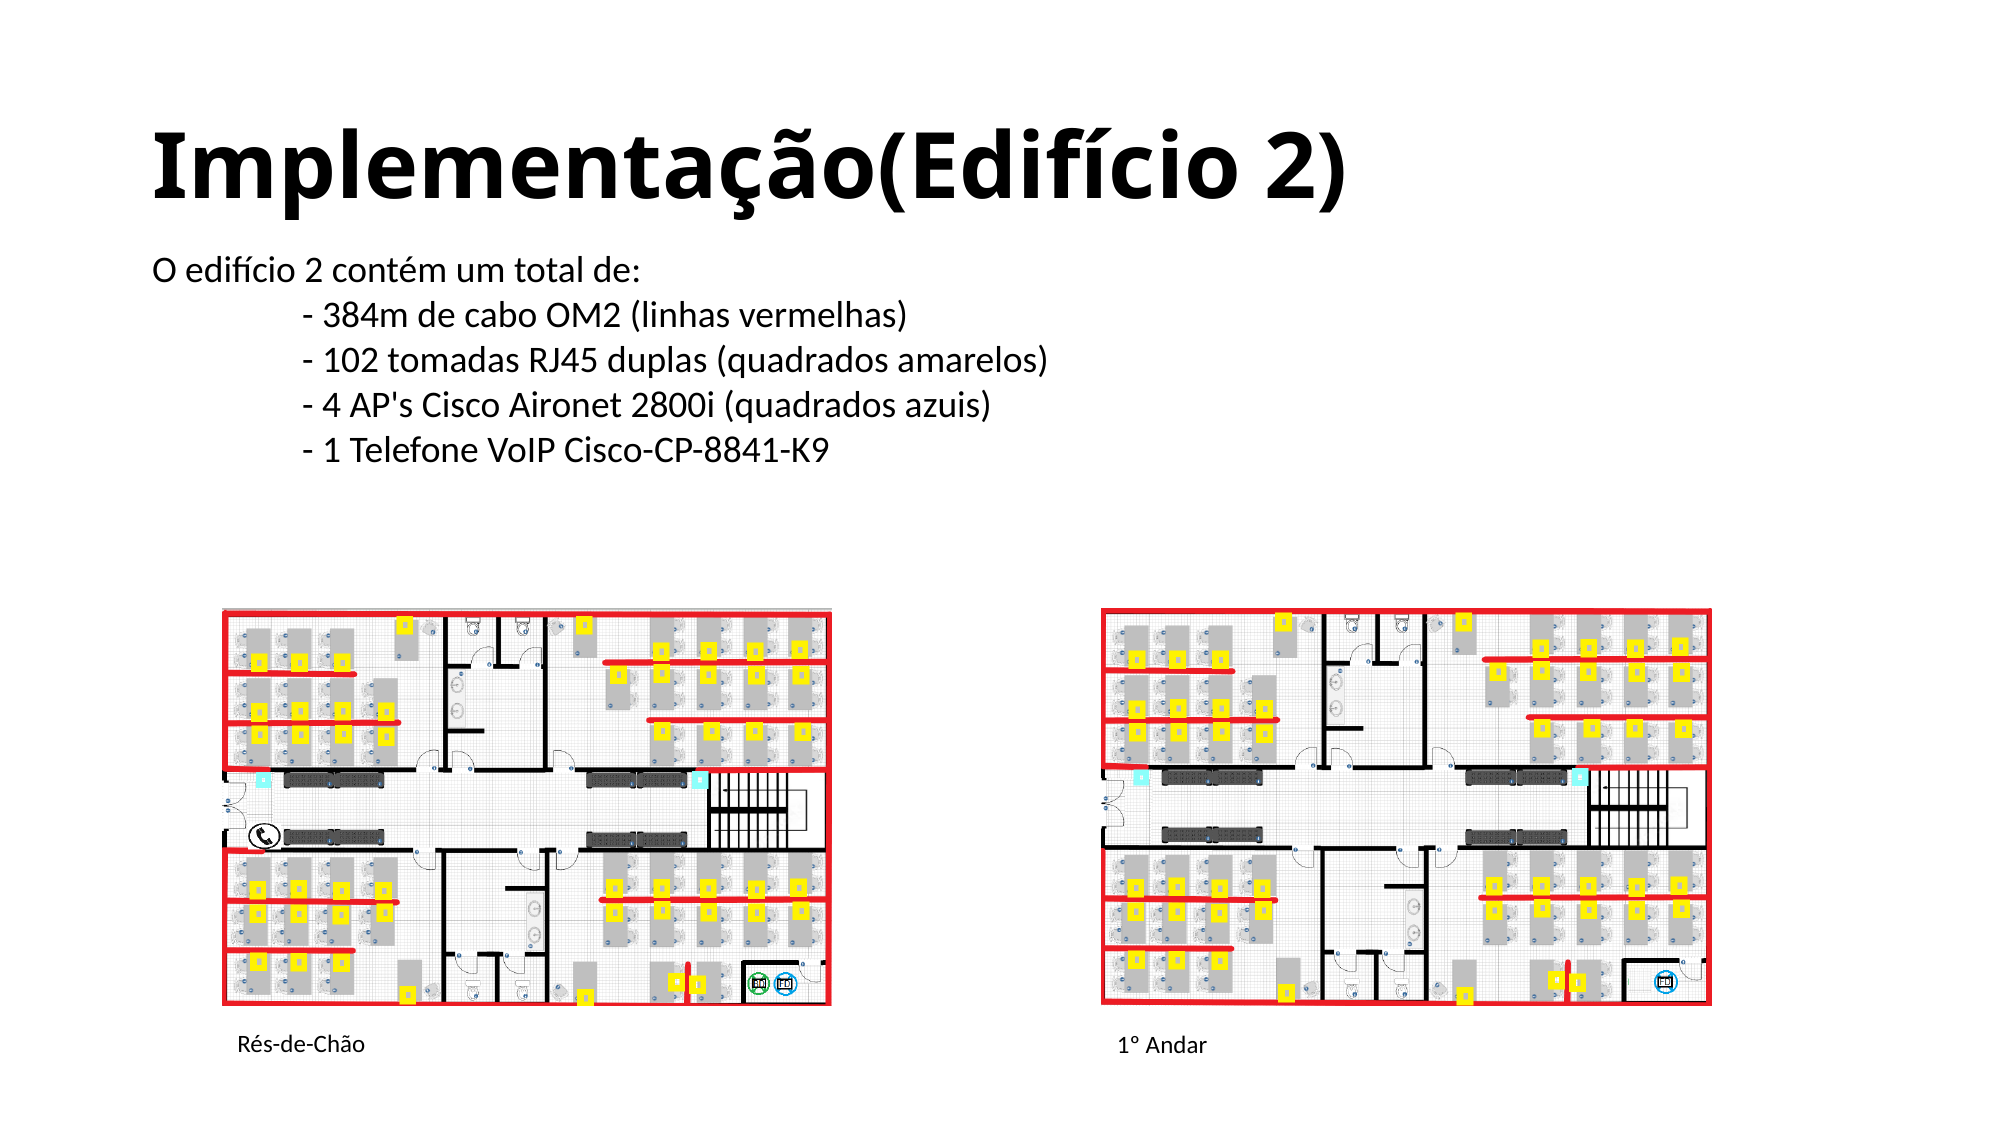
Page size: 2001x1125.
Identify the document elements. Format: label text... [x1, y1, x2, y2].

text_box O edifício 2 contém um total de: - 384m de cabo OM2 (linhas vermelhas) - 102 tomadas RJ45 duplas (quadrados amarelos) - 4 AP's Cisco Aironet 2800i (quadrados azuis) - 1 Telefone VoIP Cisco-CP-8841-K9 [137, 237, 1863, 478]
text_box Rés-de-Chão [222, 1019, 477, 1065]
picture [222, 608, 832, 1006]
text_box 1º Andar [1101, 1021, 1356, 1067]
picture [1101, 608, 1712, 1006]
title Implementação(Edifício 2) [137, 59, 1863, 237]
